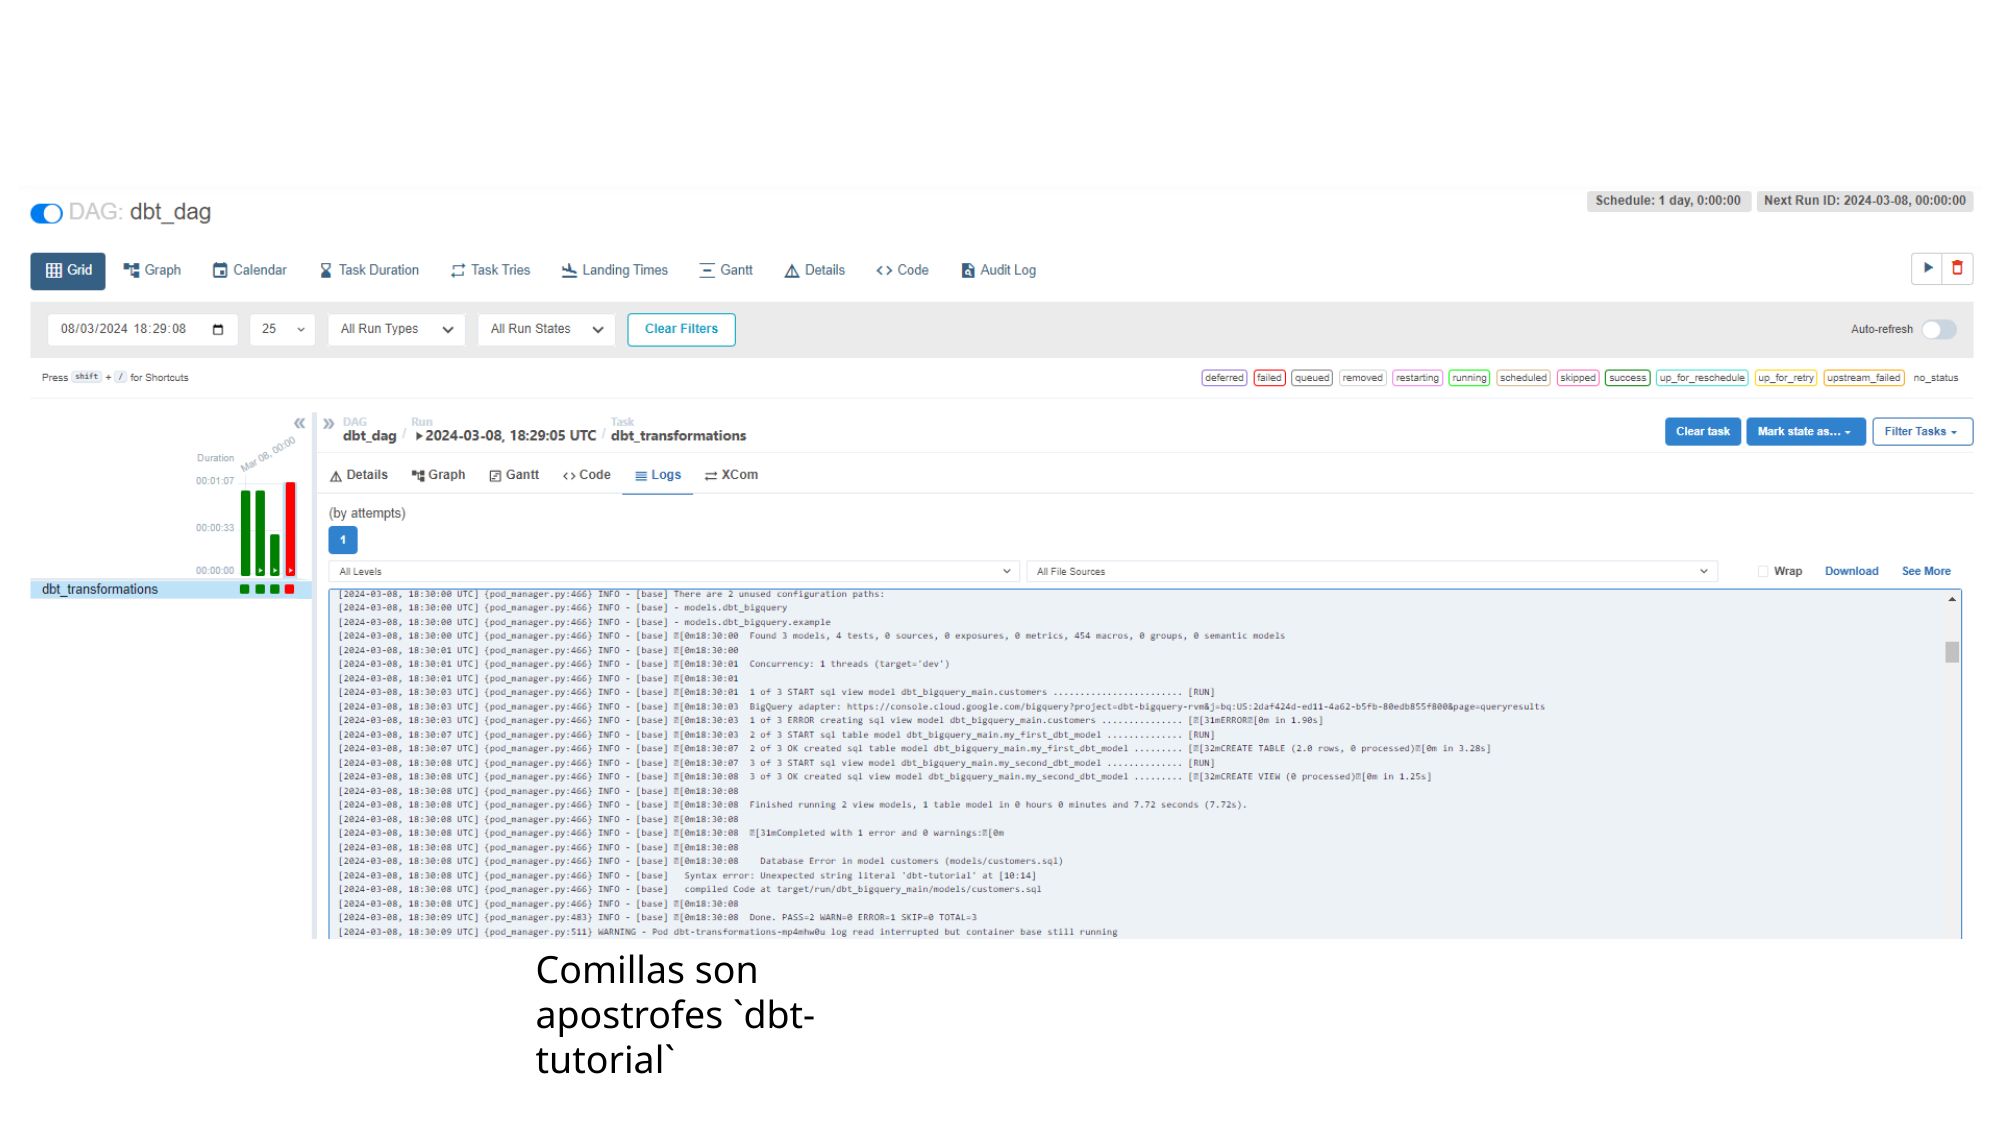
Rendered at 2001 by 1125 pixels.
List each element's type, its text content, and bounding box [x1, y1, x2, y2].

picture [17, 185, 1983, 939]
text_box Comillas son apostrofes `dbt-tutorial` [520, 939, 891, 1089]
